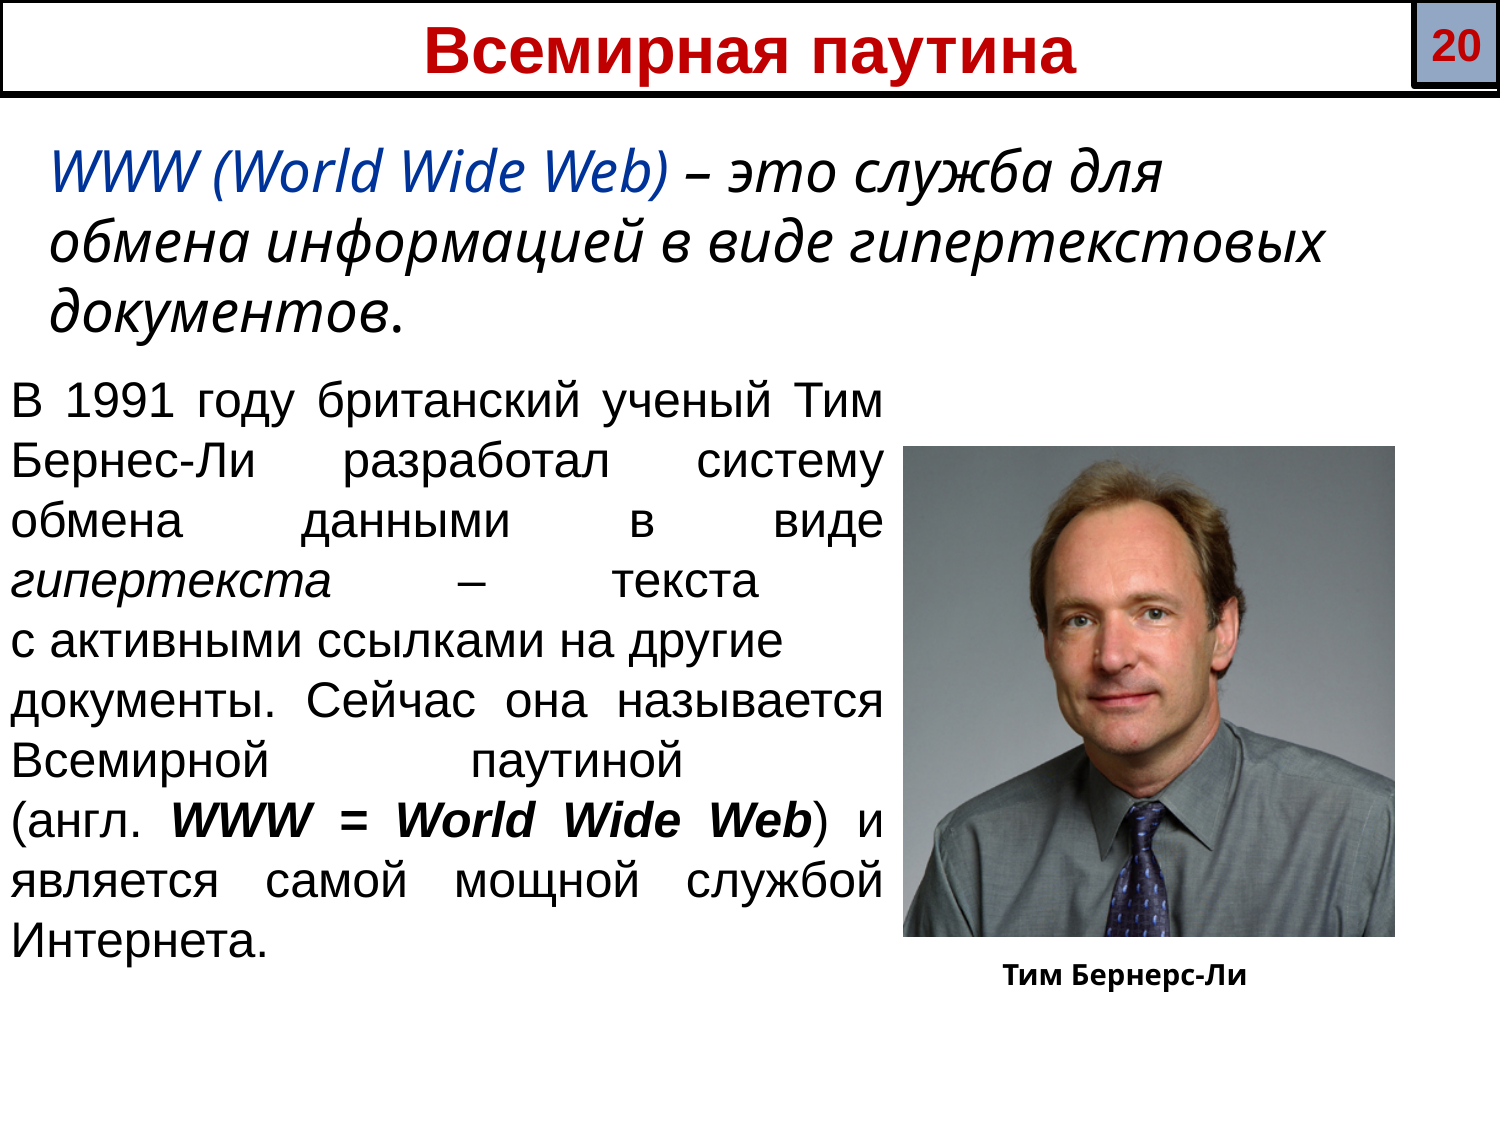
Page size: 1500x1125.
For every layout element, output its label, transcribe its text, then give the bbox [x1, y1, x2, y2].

text_box Всемирная паутина [0, 0, 1500, 95]
text_box WWW (World Wide Web) – это служба для обмена информацией в виде гипертекстовых документов. [33, 126, 1390, 352]
text_box Тим Бернерс-Ли [987, 948, 1342, 999]
picture [903, 446, 1395, 938]
text_box В 1991 году британский ученый Тим Бернес‐Ли разработал систему обмена данными в виде гипертекста – текста с активными ссылками на другие документы. Сейчас она называется Всемирной паутиной (англ. WWW = World Wide Web) и является самой мощной службой Интернета. [0, 360, 900, 976]
